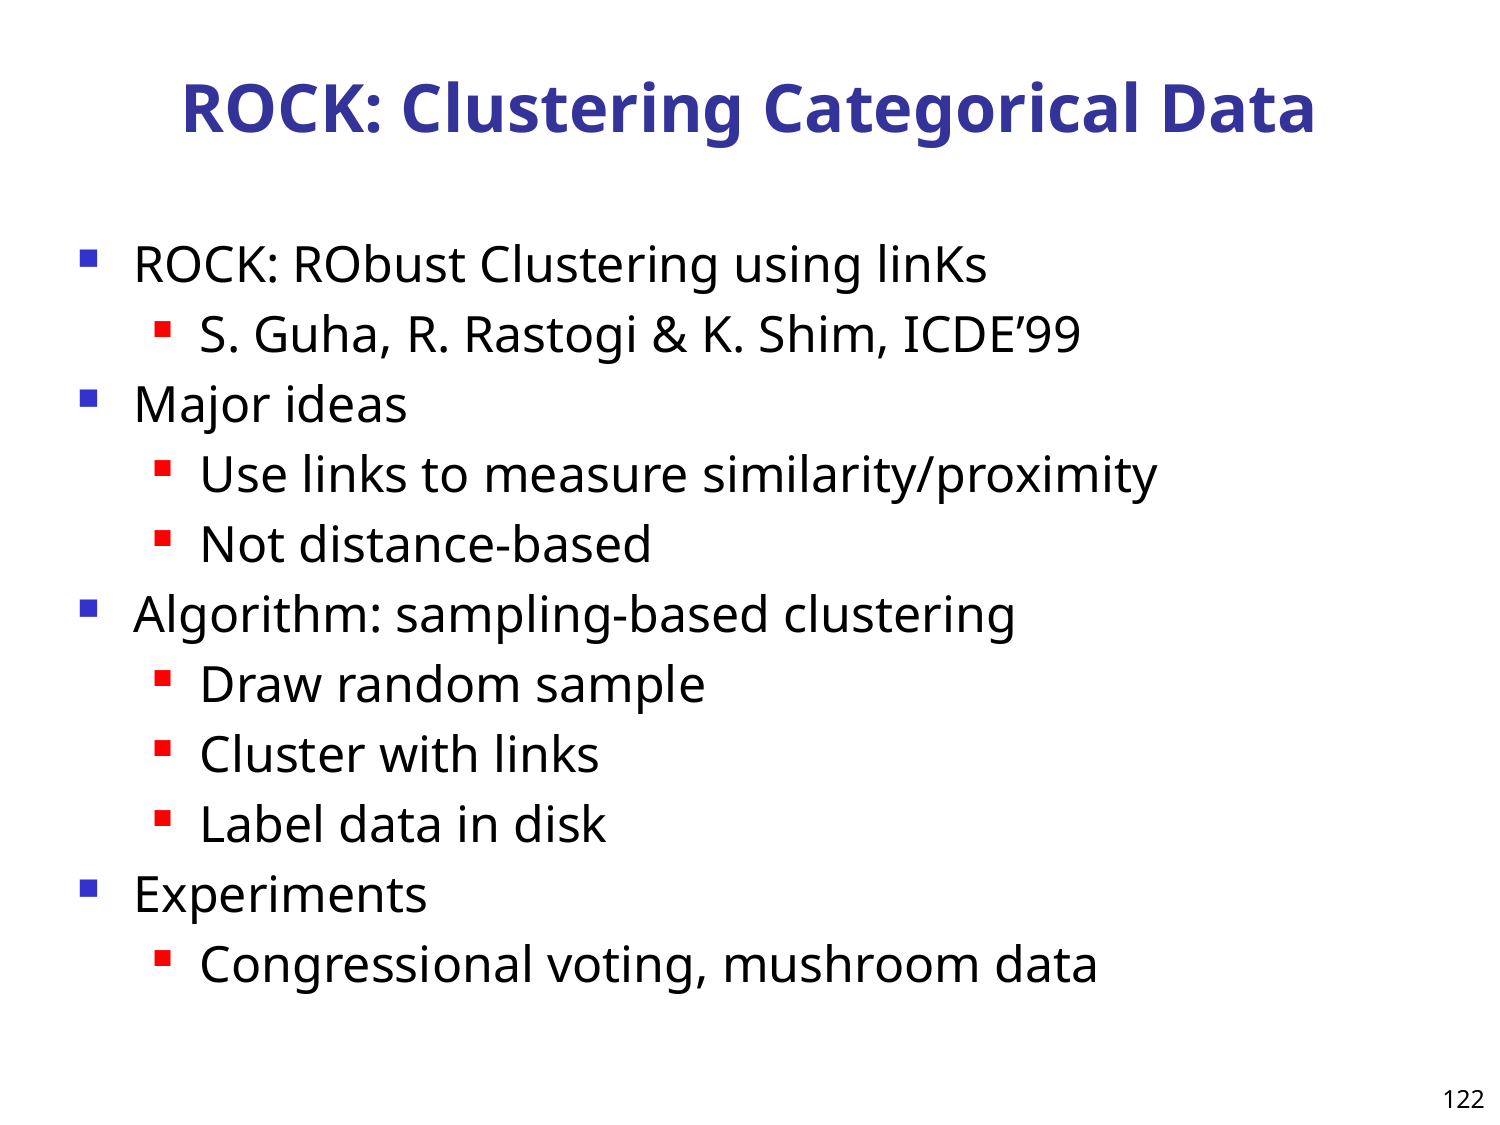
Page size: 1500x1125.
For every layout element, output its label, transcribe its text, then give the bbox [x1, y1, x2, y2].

list ROCK: RObust Clustering using linKs S. Guha, R. Rastogi & K. Shim, ICDE’99 Major ideas Use links to measure similarity/proximity Not distance-based Algorithm: sampling-based clustering Draw random sample Cluster with links Label data in disk Experiments Congressional voting, mushroom data [62, 224, 1450, 1063]
slide_number 122 [1187, 1062, 1500, 1125]
title ROCK: Clustering Categorical Data [0, 37, 1500, 175]
